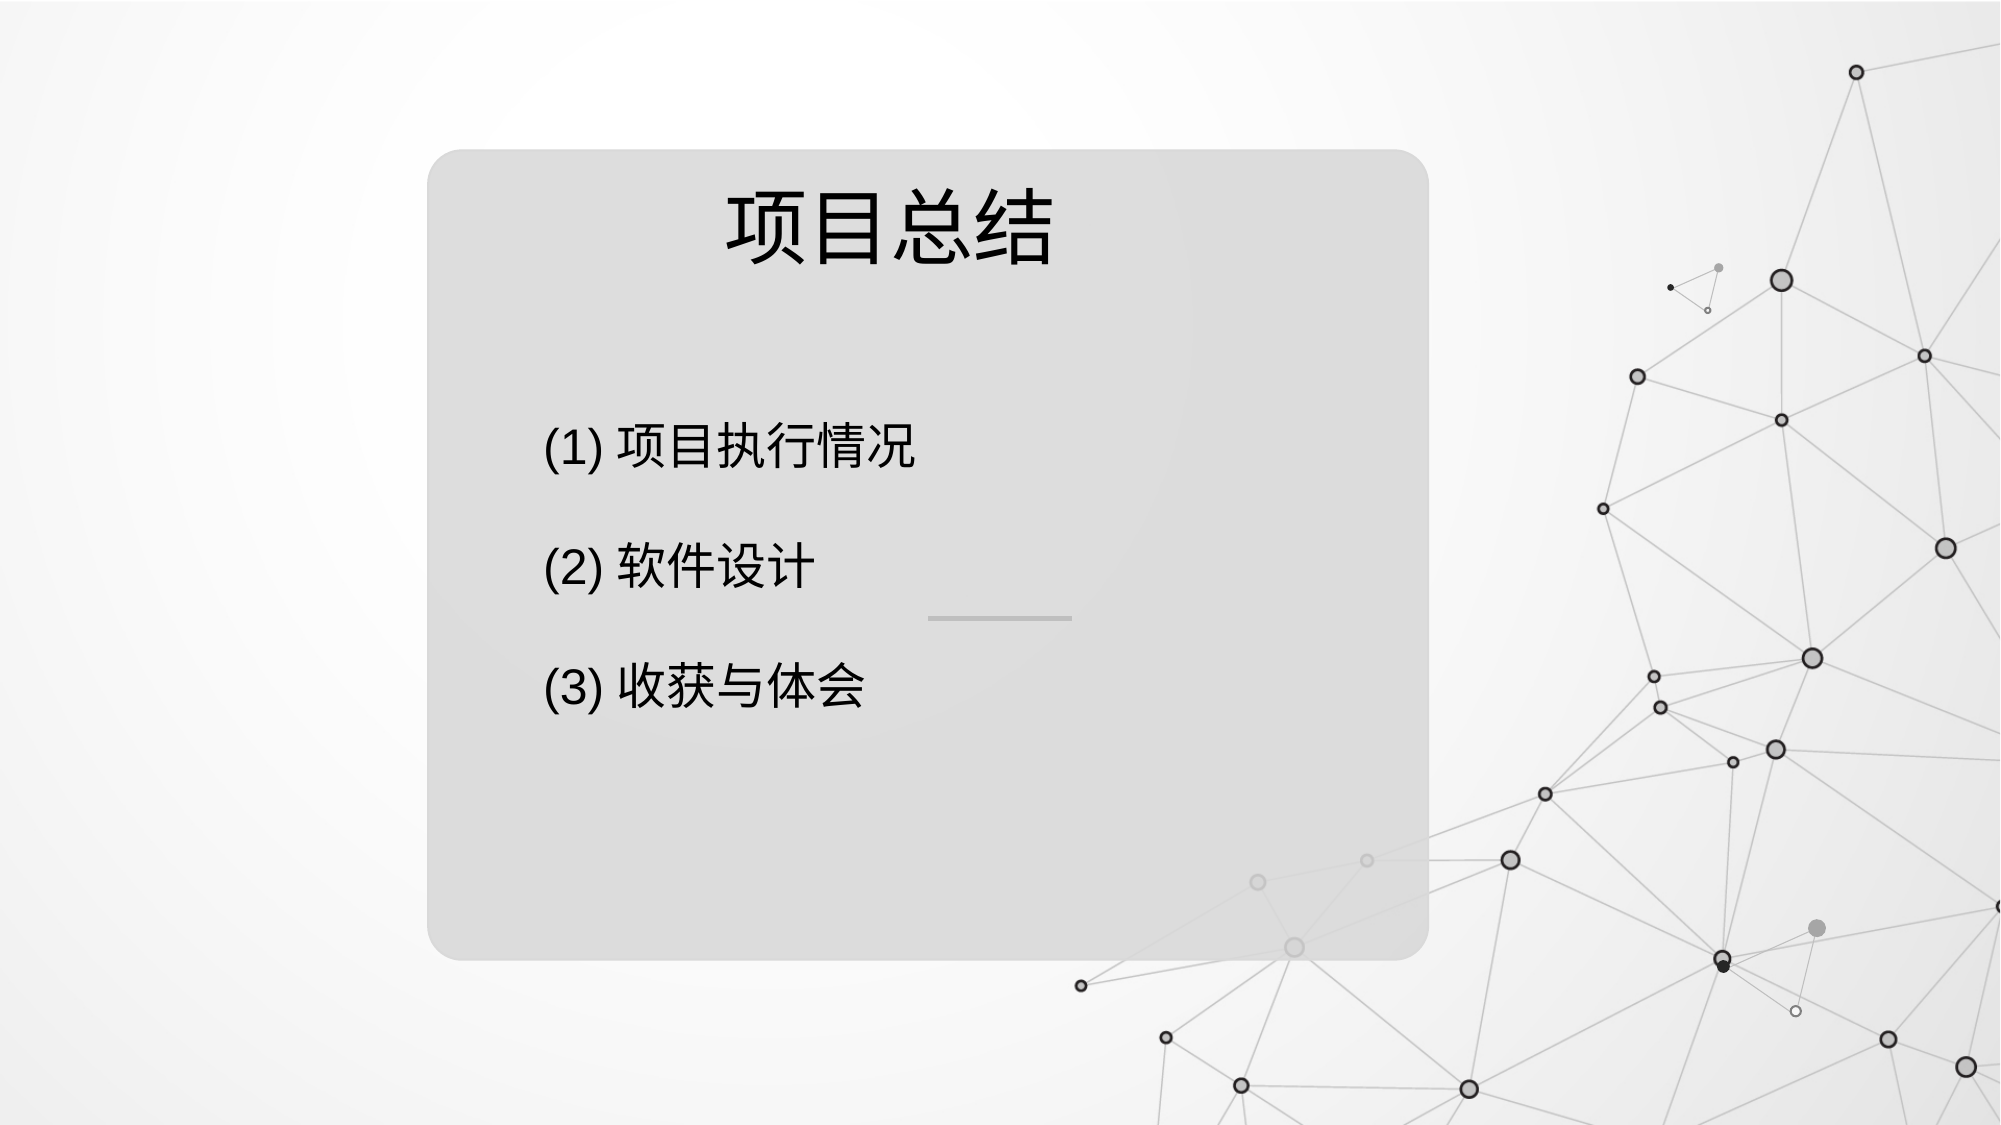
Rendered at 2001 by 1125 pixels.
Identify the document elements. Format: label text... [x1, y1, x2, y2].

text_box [1668, 266, 1727, 315]
text_box [427, 149, 1430, 961]
text_box 项目总结 [709, 167, 1147, 283]
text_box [1718, 926, 1833, 1020]
text_box (1)项目执行情况 (2)软件设计 (3)收获与体会 [528, 407, 966, 782]
picture [0, 0, 2001, 1125]
